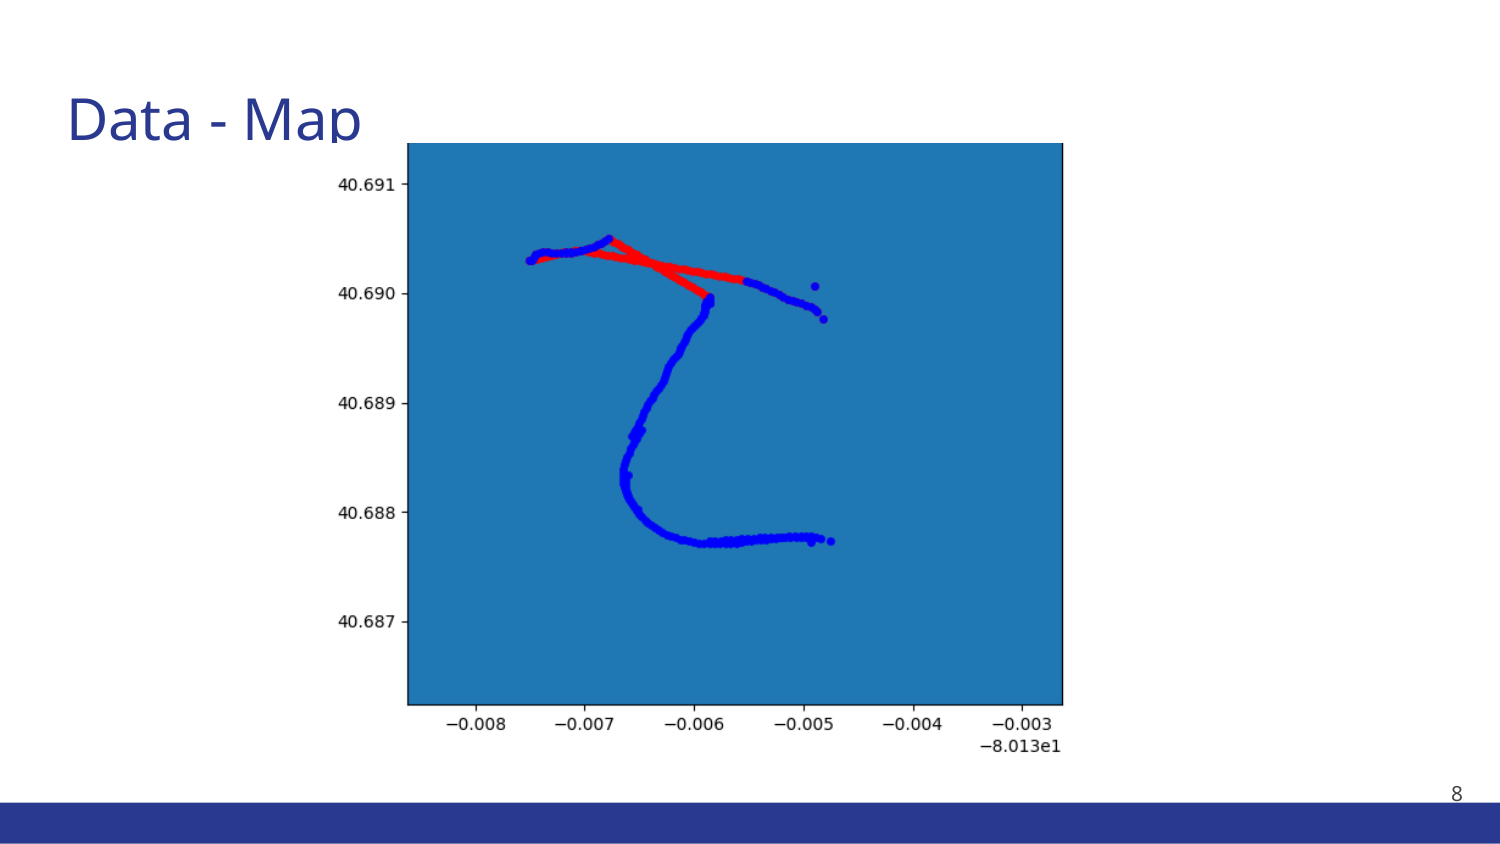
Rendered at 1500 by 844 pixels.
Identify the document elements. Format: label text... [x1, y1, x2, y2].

text_box [0, 802, 1500, 844]
title Data - Map [51, 67, 1449, 167]
slide_number 8 [1387, 762, 1478, 828]
picture [321, 143, 1179, 765]
